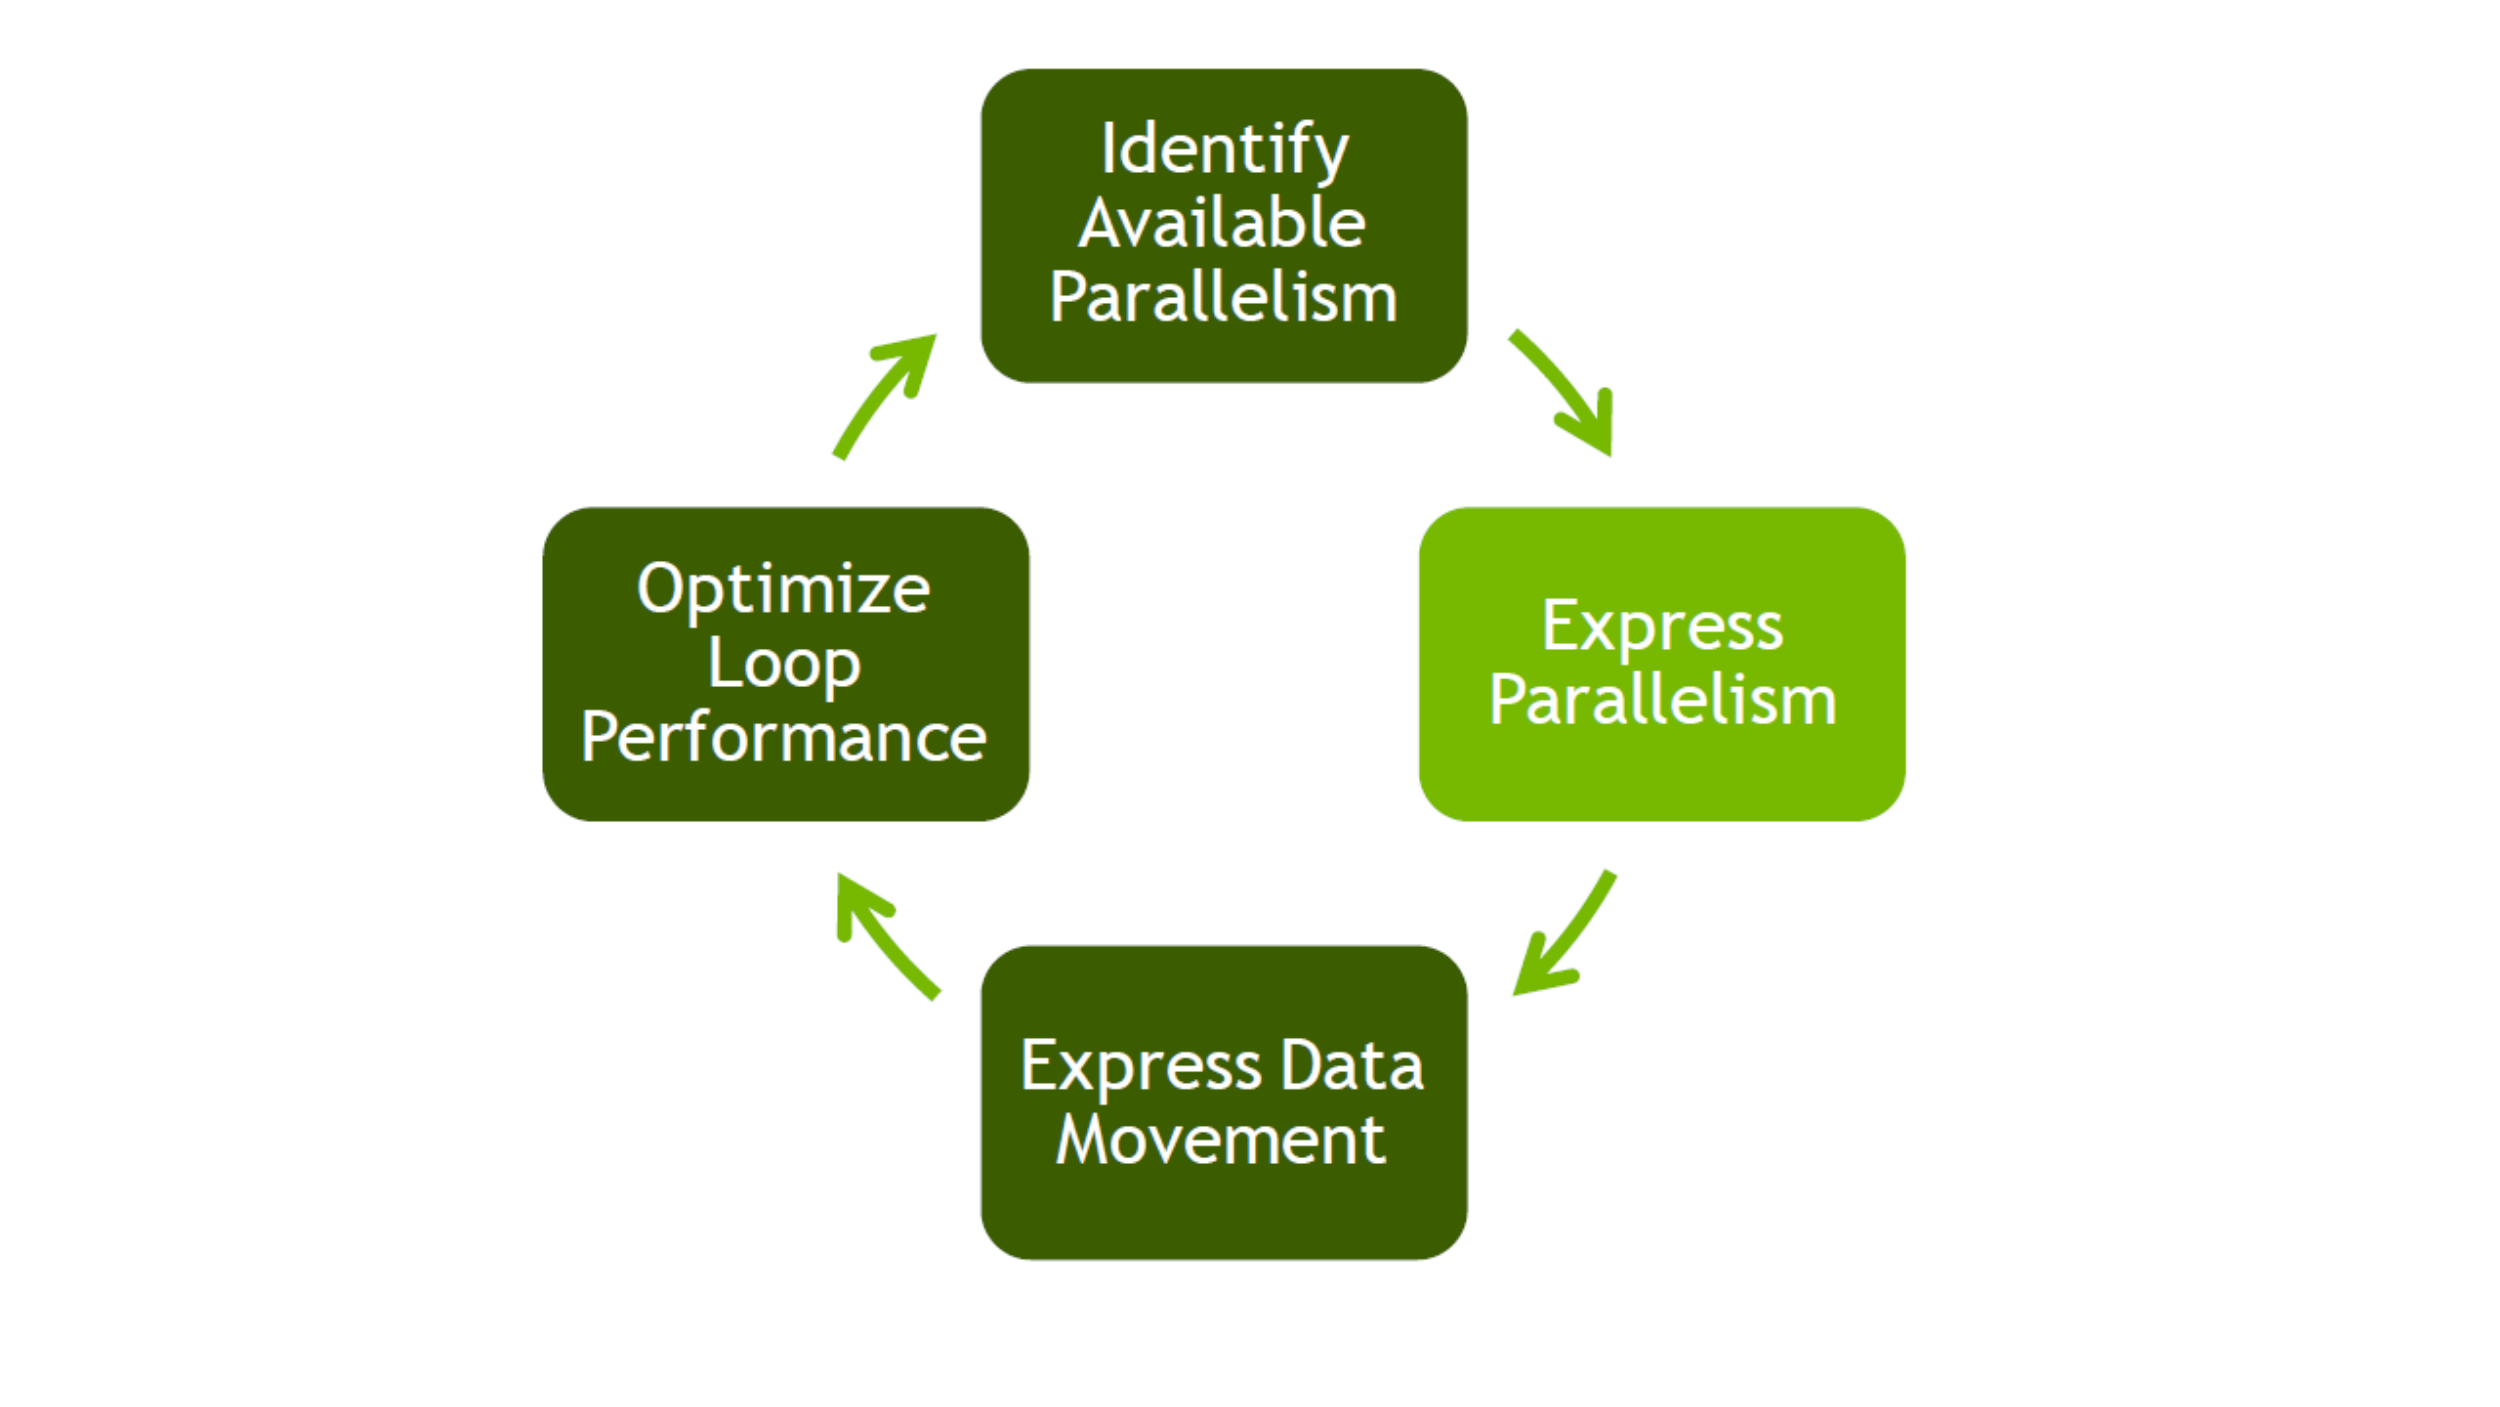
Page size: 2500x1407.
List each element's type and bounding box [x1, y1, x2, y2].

picture [499, 40, 1963, 1293]
